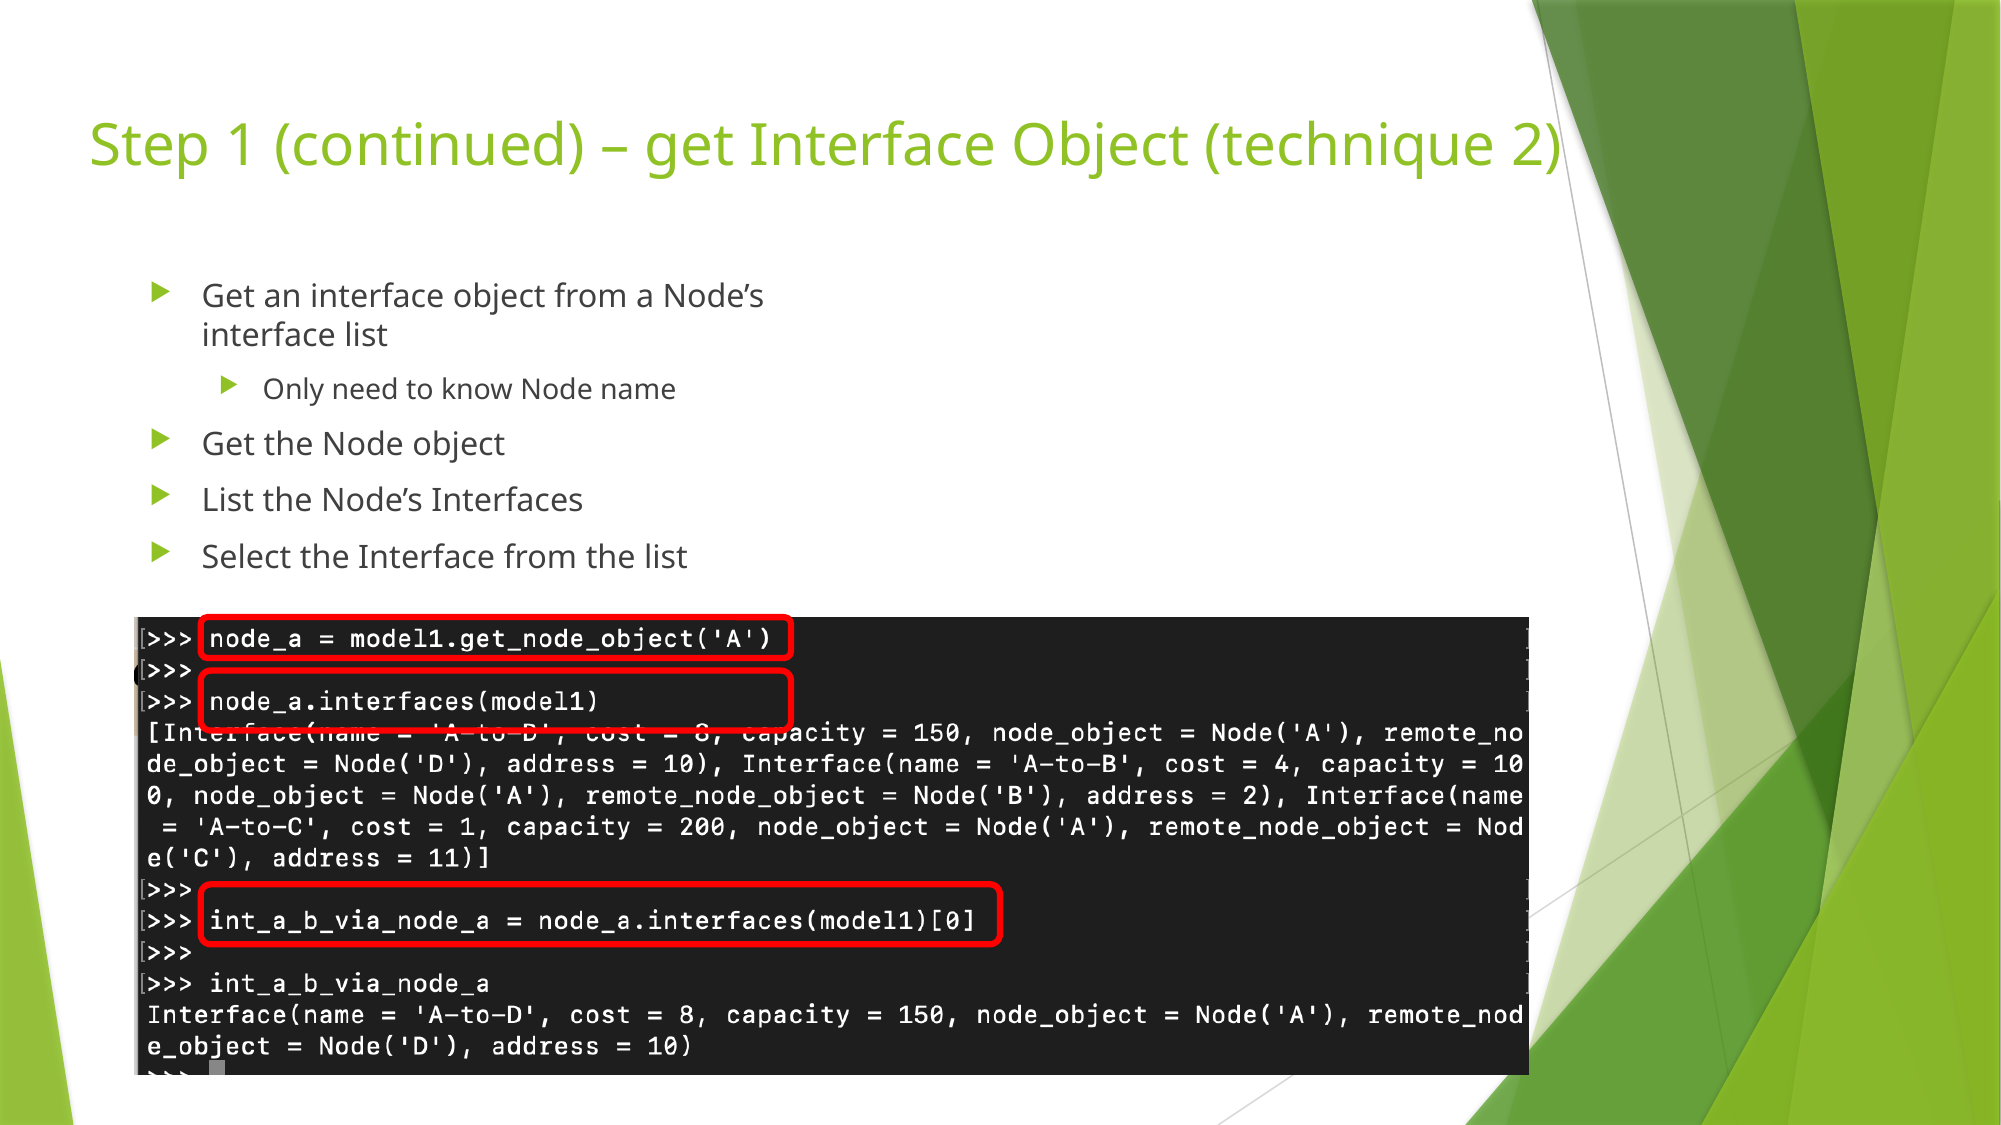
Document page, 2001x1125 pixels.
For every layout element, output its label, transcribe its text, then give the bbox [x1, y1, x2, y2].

list Get an interface object from a Node’s interface list Only need to know Node name Get the Node object List the Node’s Interfaces Select the Interface from the list [134, 268, 812, 585]
picture [133, 616, 1529, 1075]
title Step 1 (continued) – get Interface Object (technique 2) [74, 99, 1583, 234]
